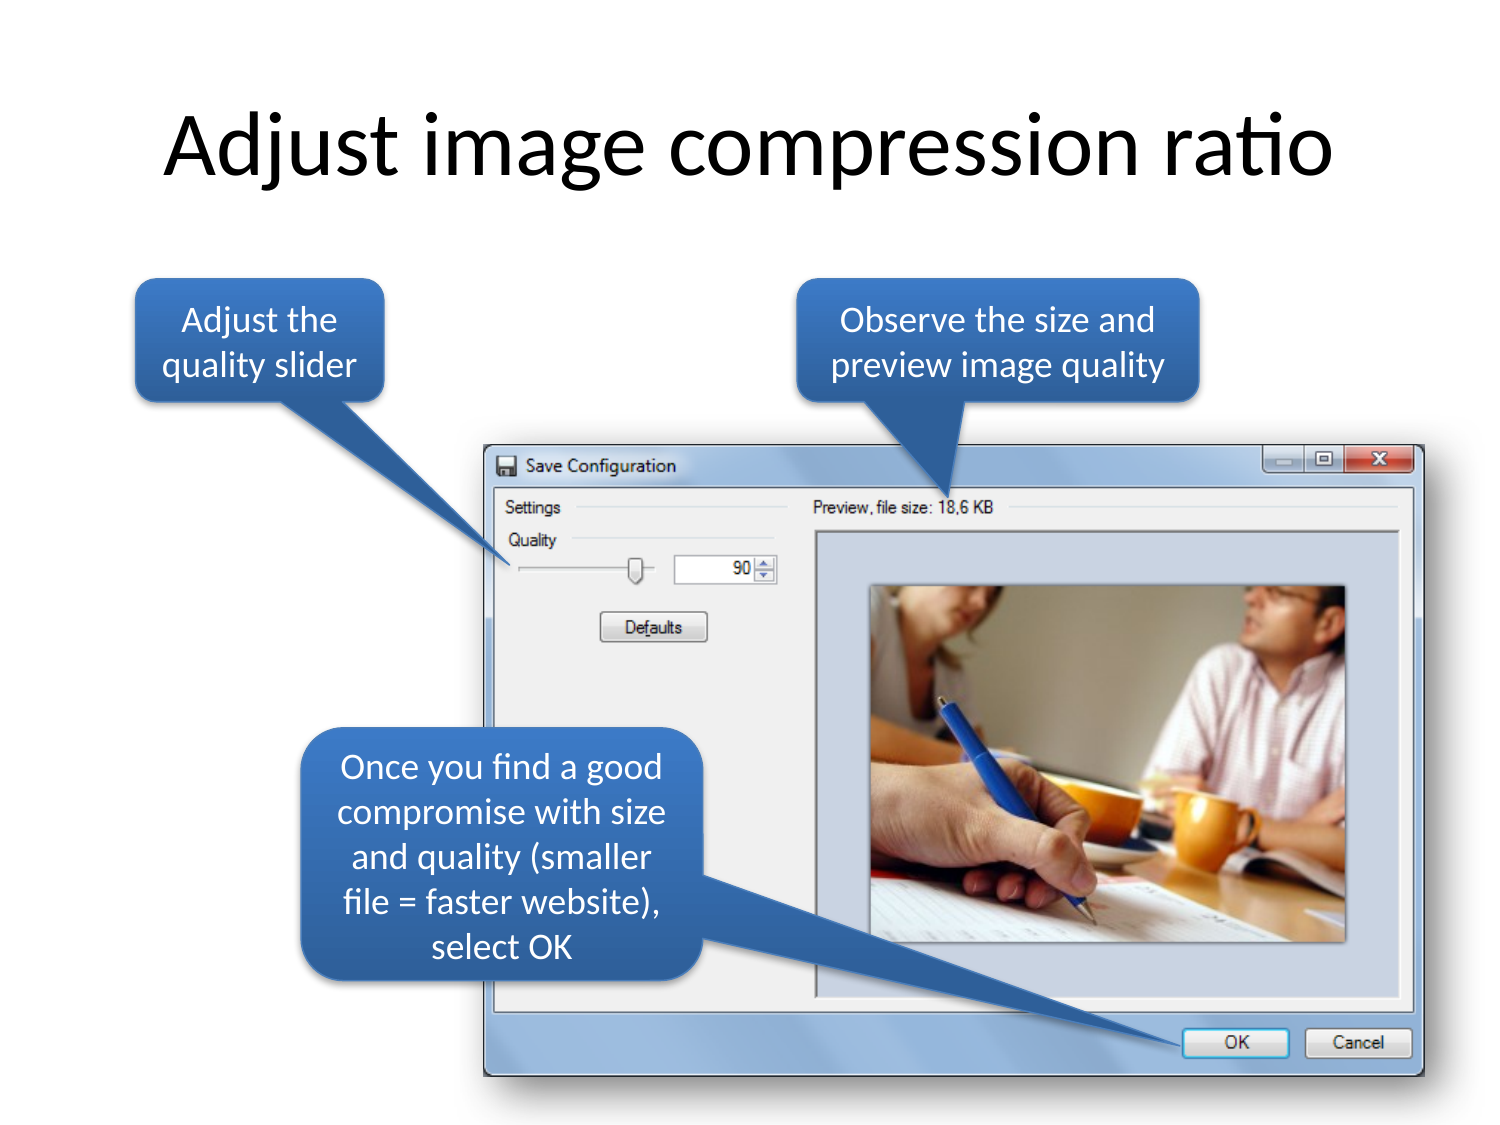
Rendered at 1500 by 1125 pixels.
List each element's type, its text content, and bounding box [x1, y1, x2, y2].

text_box Once you find a good compromise with size and quality (smaller file = faster website), select OK [300, 727, 478, 982]
text_box Adjust the quality slider [134, 278, 478, 544]
text_box Observe the size and preview image quality [796, 278, 1200, 442]
title Adjust image compression ratio [75, 45, 1425, 233]
picture [483, 444, 1425, 1077]
